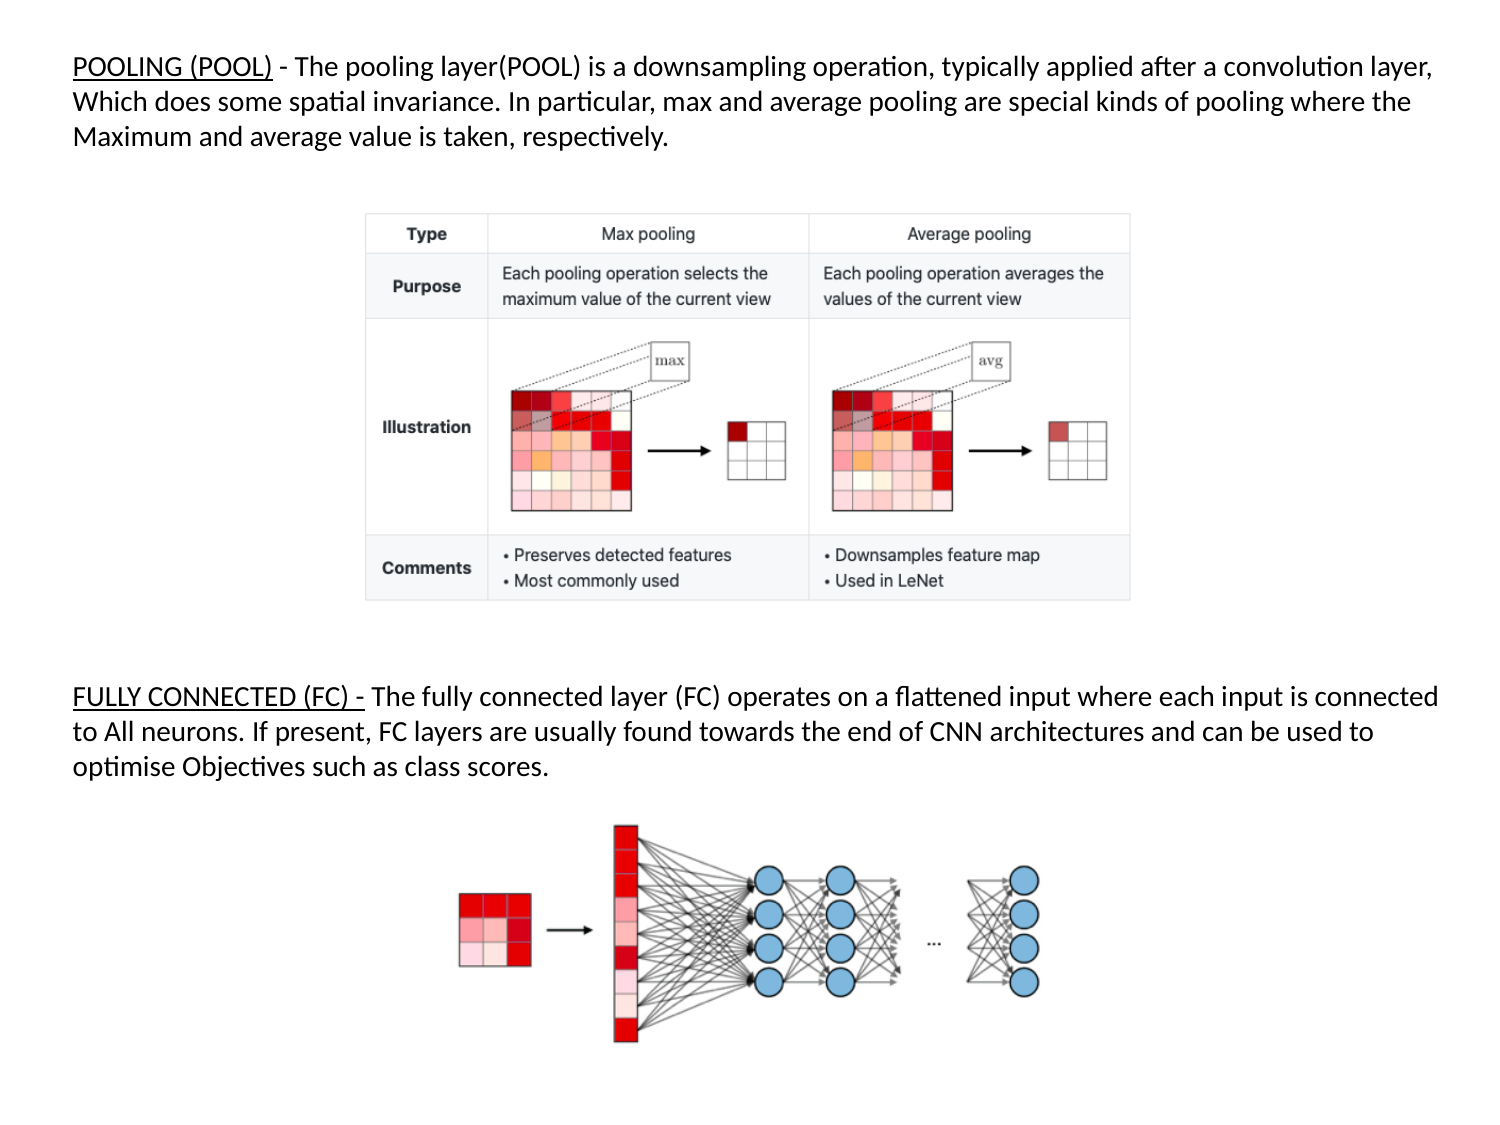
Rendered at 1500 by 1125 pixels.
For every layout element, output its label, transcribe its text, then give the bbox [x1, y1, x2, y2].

text_box FULLY CONNECTED (FC) - The fully connected layer (FC) operates on a flattened input where each input is connected to All neurons. If present, FC layers are usually found towards the end of CNN architectures and can be used to optimise Objectives such as class scores. [65, 670, 1454, 790]
text_box POOLING (POOL) - The pooling layer(POOL) is a downsampling operation, typically applied after a convolution layer, Which does some spatial invariance. In particular, max and average pooling are special kinds of pooling where the Maximum and average value is taken, respectively. [64, 40, 1442, 160]
picture [452, 821, 1048, 1046]
picture [362, 209, 1137, 607]
